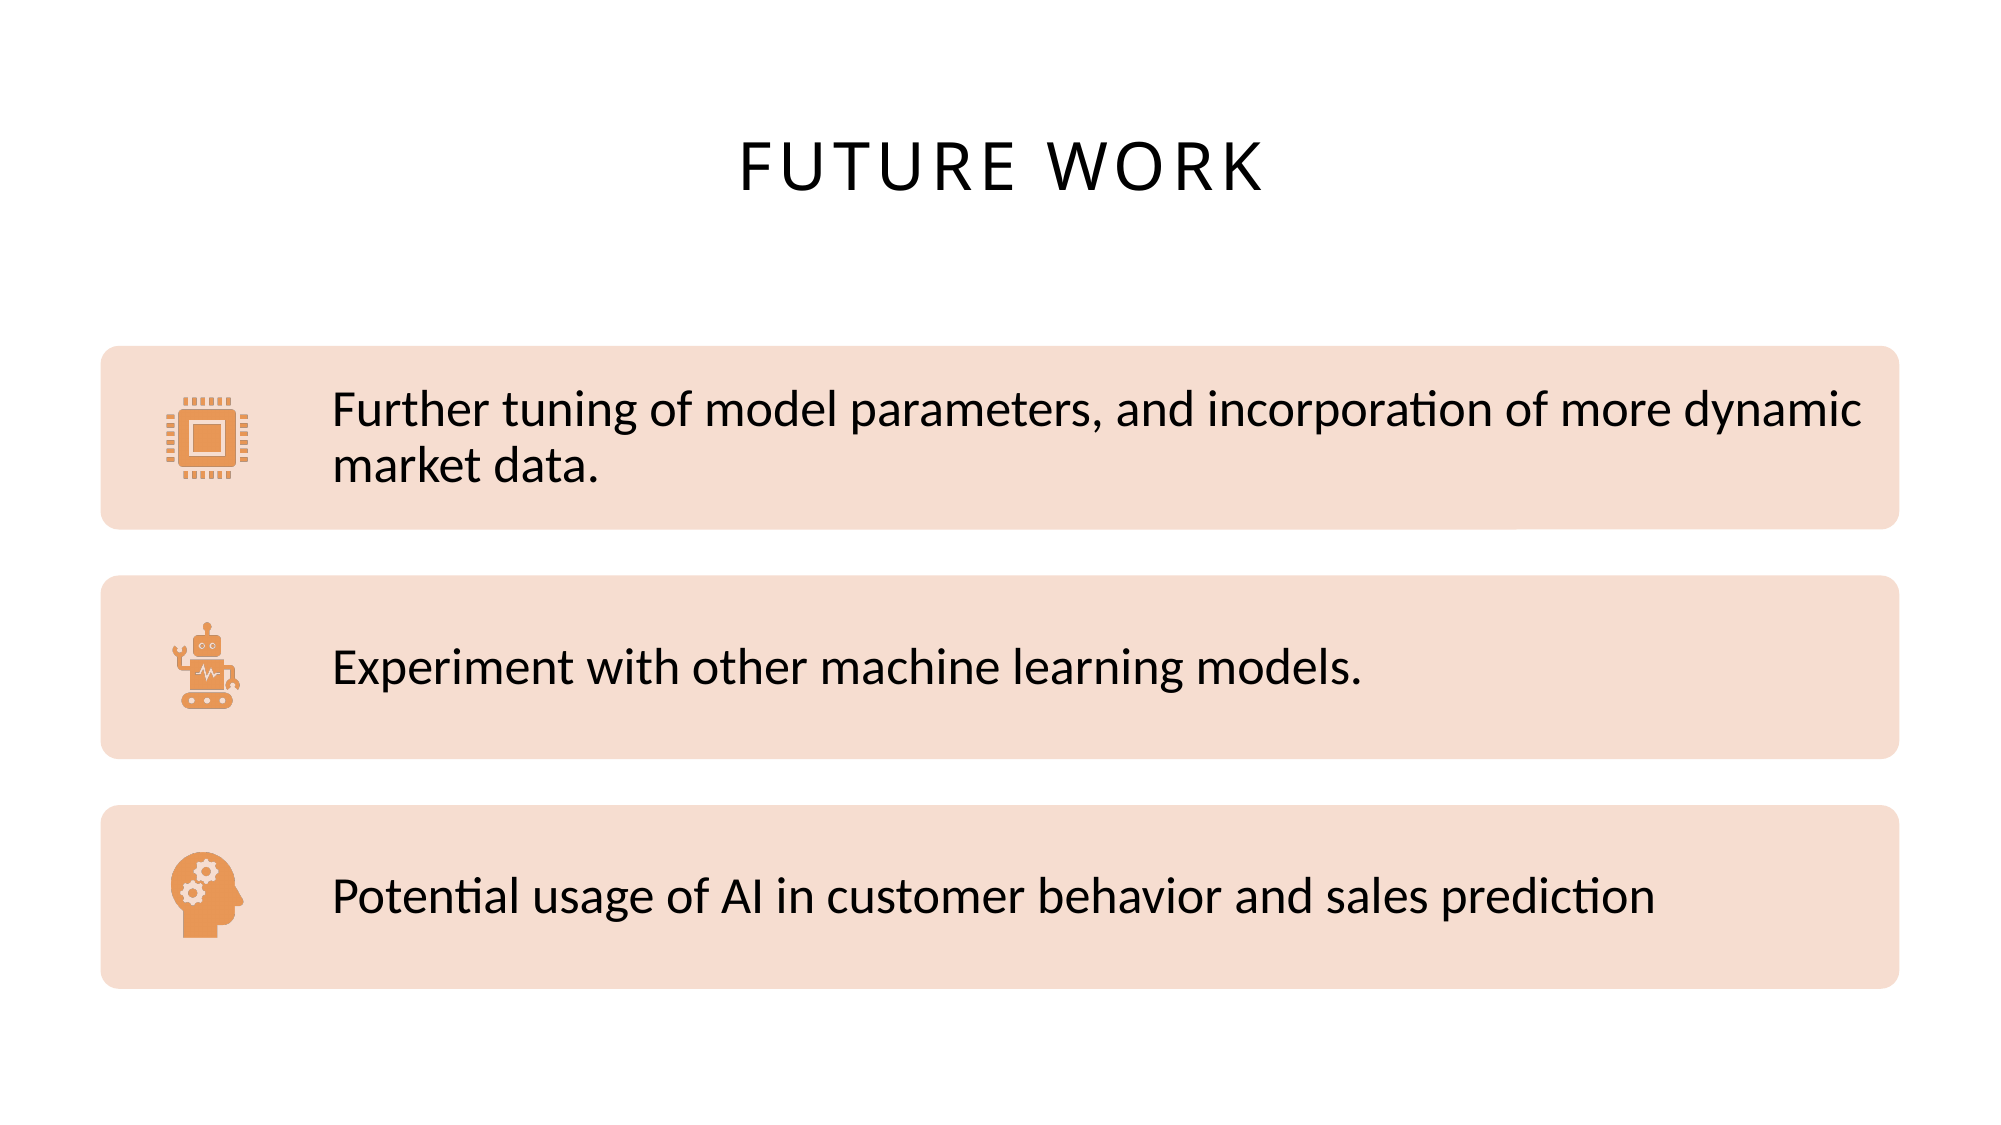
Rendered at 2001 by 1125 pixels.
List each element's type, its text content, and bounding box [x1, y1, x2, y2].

title Future work [137, 59, 1863, 278]
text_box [99, 345, 1900, 990]
